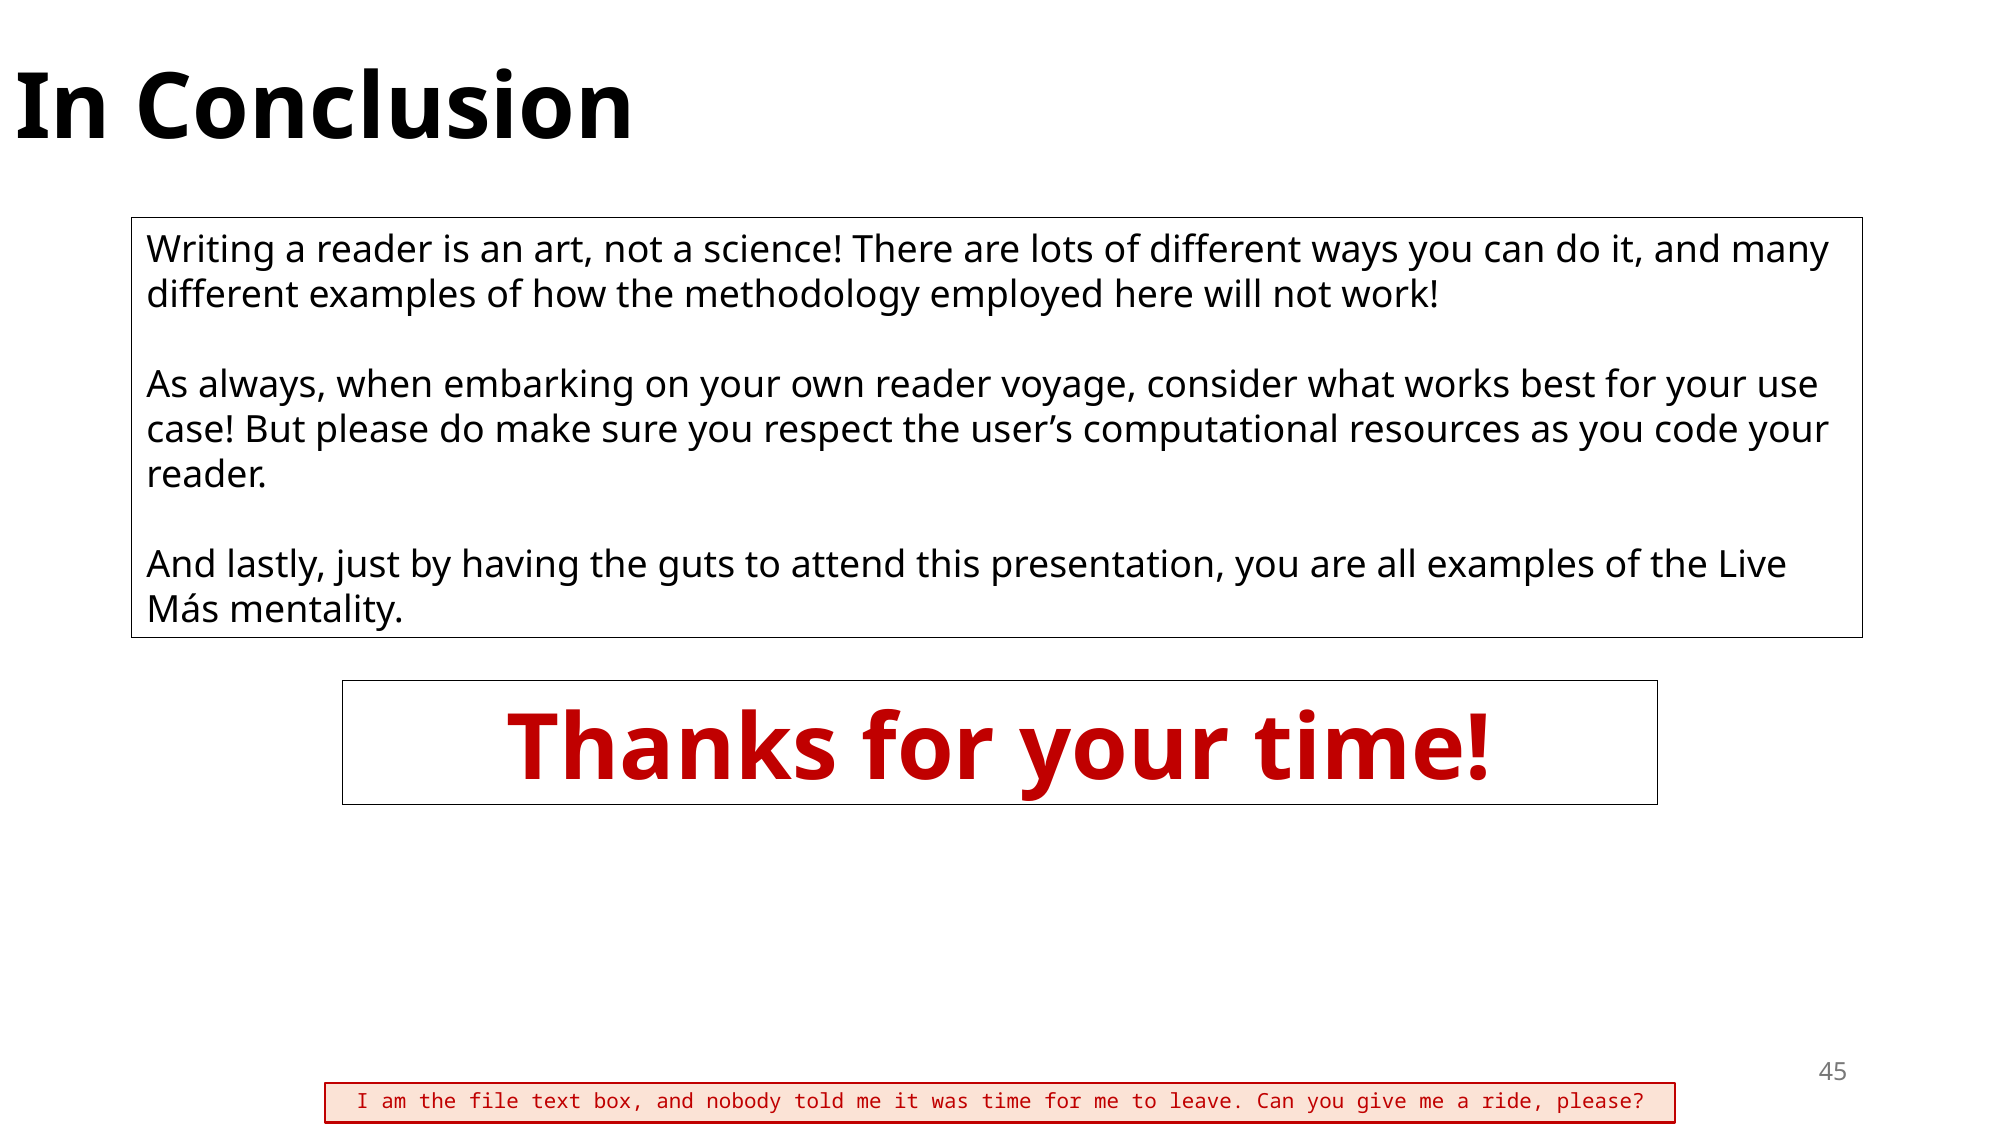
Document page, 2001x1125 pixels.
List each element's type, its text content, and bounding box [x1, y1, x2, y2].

text_box Thanks for your time! [342, 680, 1658, 805]
text_box Writing a reader is an art, not a science! There are lots of different ways you can do it, and many different examples of how the methodology employed here will not work! As always, when embarking on your own reader voyage, consider what works best for your use case! But please do make sure you respect the user’s computational resources as you code your reader. And lastly, just by having the guts to attend this presentation, you are all examples of the Live Más mentality. [131, 217, 1863, 638]
title In Conclusion [0, 0, 1725, 218]
slide_number 45 [1412, 1042, 1863, 1103]
text_box I am the file text box, and nobody told me it was time for me to leave. Can you give me a ride, please? [324, 1082, 1675, 1123]
